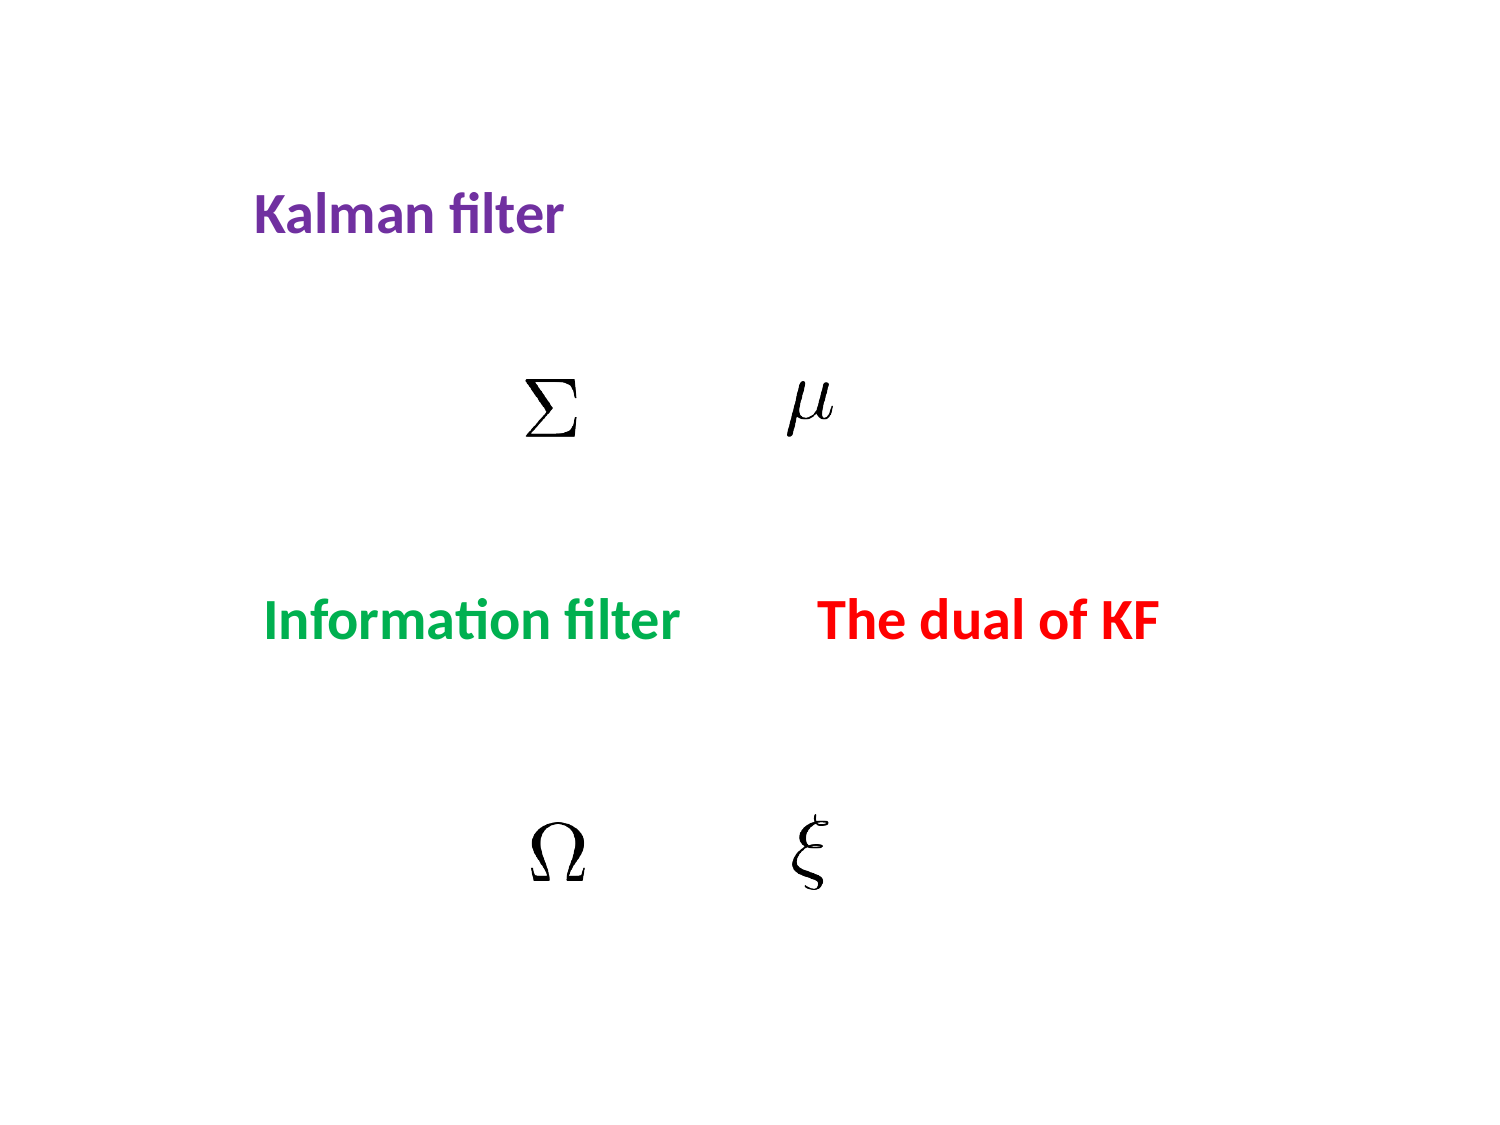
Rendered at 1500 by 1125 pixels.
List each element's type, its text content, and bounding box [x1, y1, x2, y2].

picture [791, 813, 829, 890]
text_box The dual of KF [620, 574, 1358, 659]
picture [786, 381, 833, 438]
text_box Kalman filter [41, 168, 779, 253]
text_box Information filter [103, 574, 620, 659]
picture [524, 378, 578, 438]
picture [530, 821, 585, 882]
